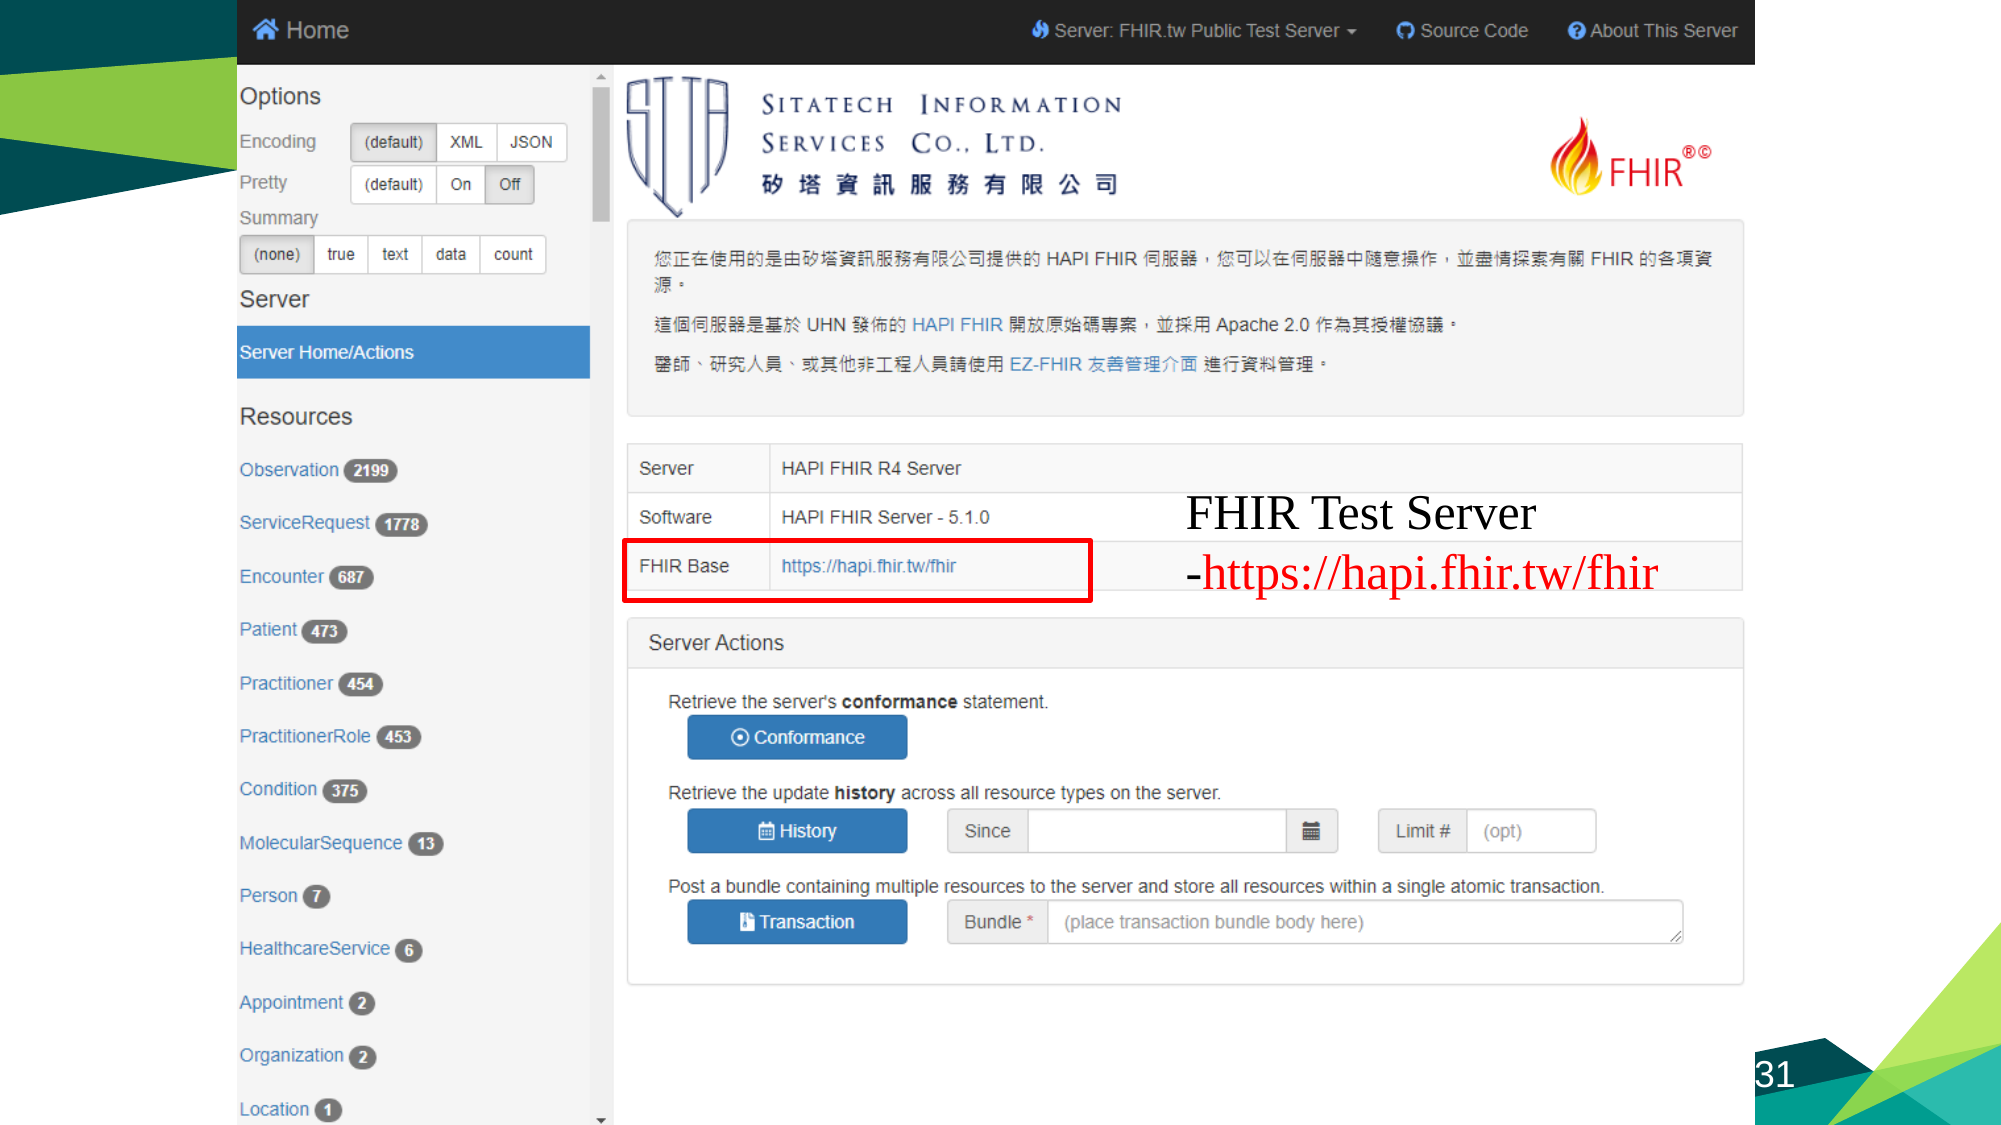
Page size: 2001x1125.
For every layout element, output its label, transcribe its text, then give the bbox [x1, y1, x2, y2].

picture [236, 0, 1755, 1125]
slide_number 31 [1759, 1042, 2000, 1103]
